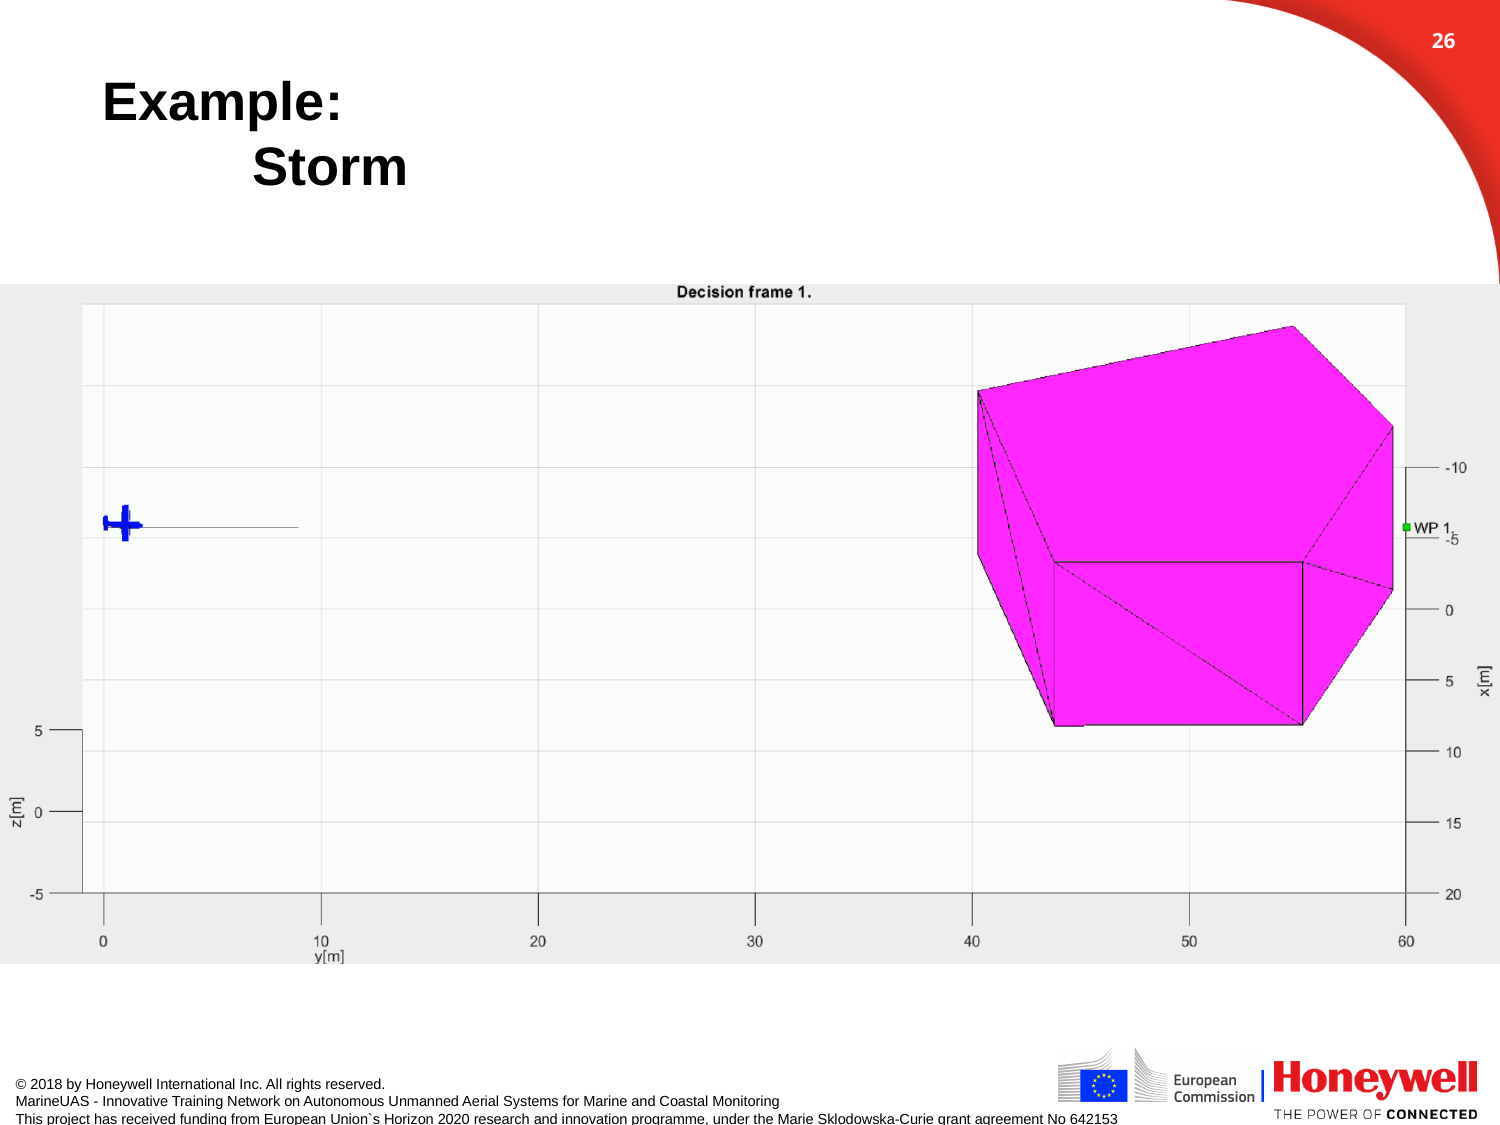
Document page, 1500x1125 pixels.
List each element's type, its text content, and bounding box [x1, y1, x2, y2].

picture [1058, 1047, 1264, 1102]
picture [1203, 0, 1500, 283]
slide_number 25 [1416, 0, 1500, 83]
title Example: Storm [86, 58, 1347, 141]
picture [1274, 1061, 1477, 1119]
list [0, 283, 1500, 966]
